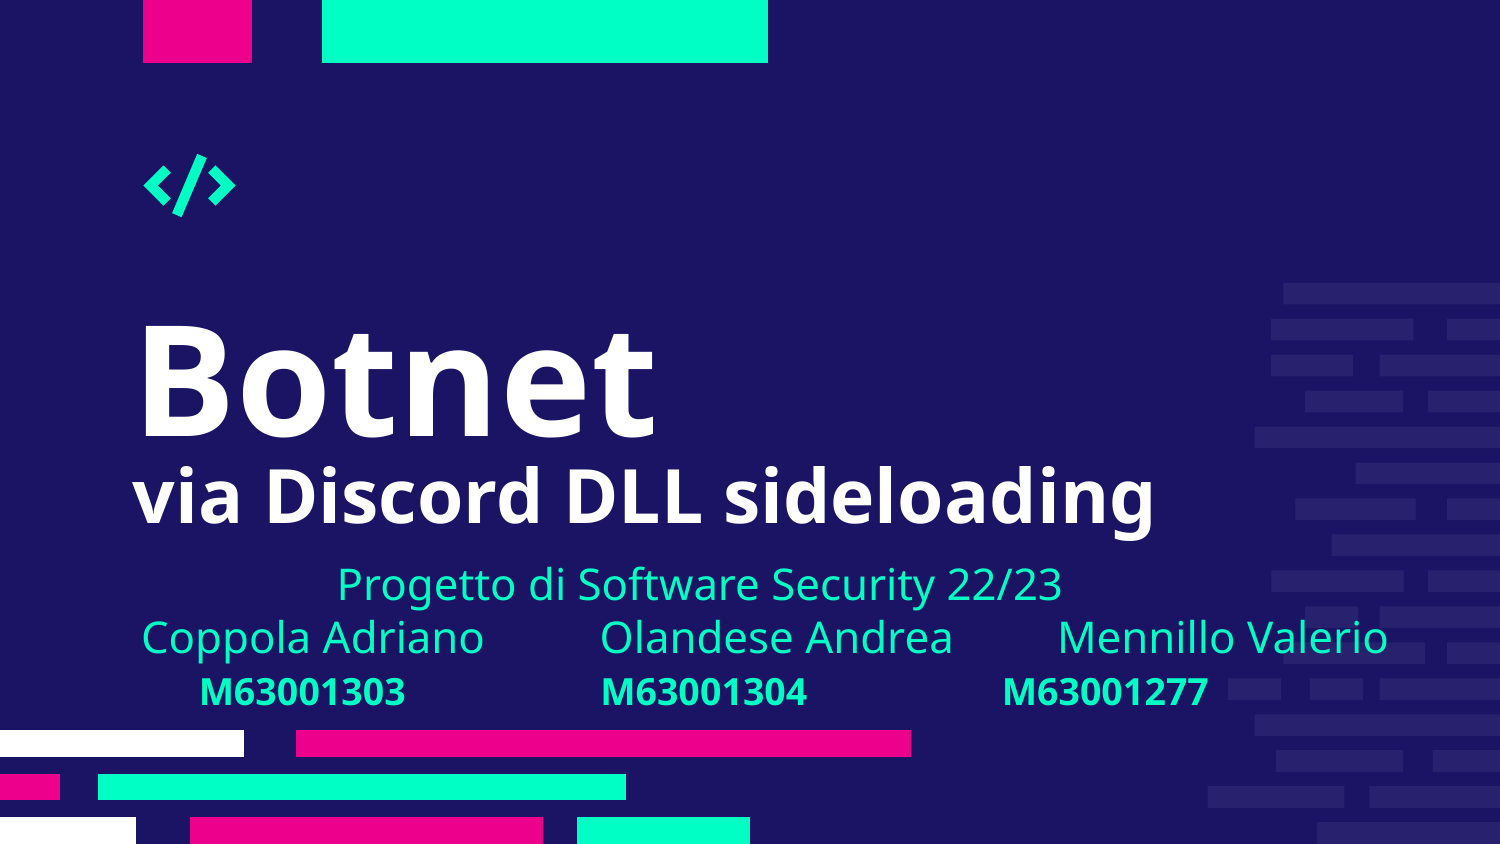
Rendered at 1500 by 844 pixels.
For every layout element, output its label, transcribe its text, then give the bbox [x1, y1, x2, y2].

title Botnet via Discord DLL sideloading [117, 224, 1500, 538]
subtitle Progetto di Software Security 22/23 Coppola Adriano Olandese Andrea Mennillo Valerio M63001303 M63001304 M63001277 [126, 557, 1500, 688]
